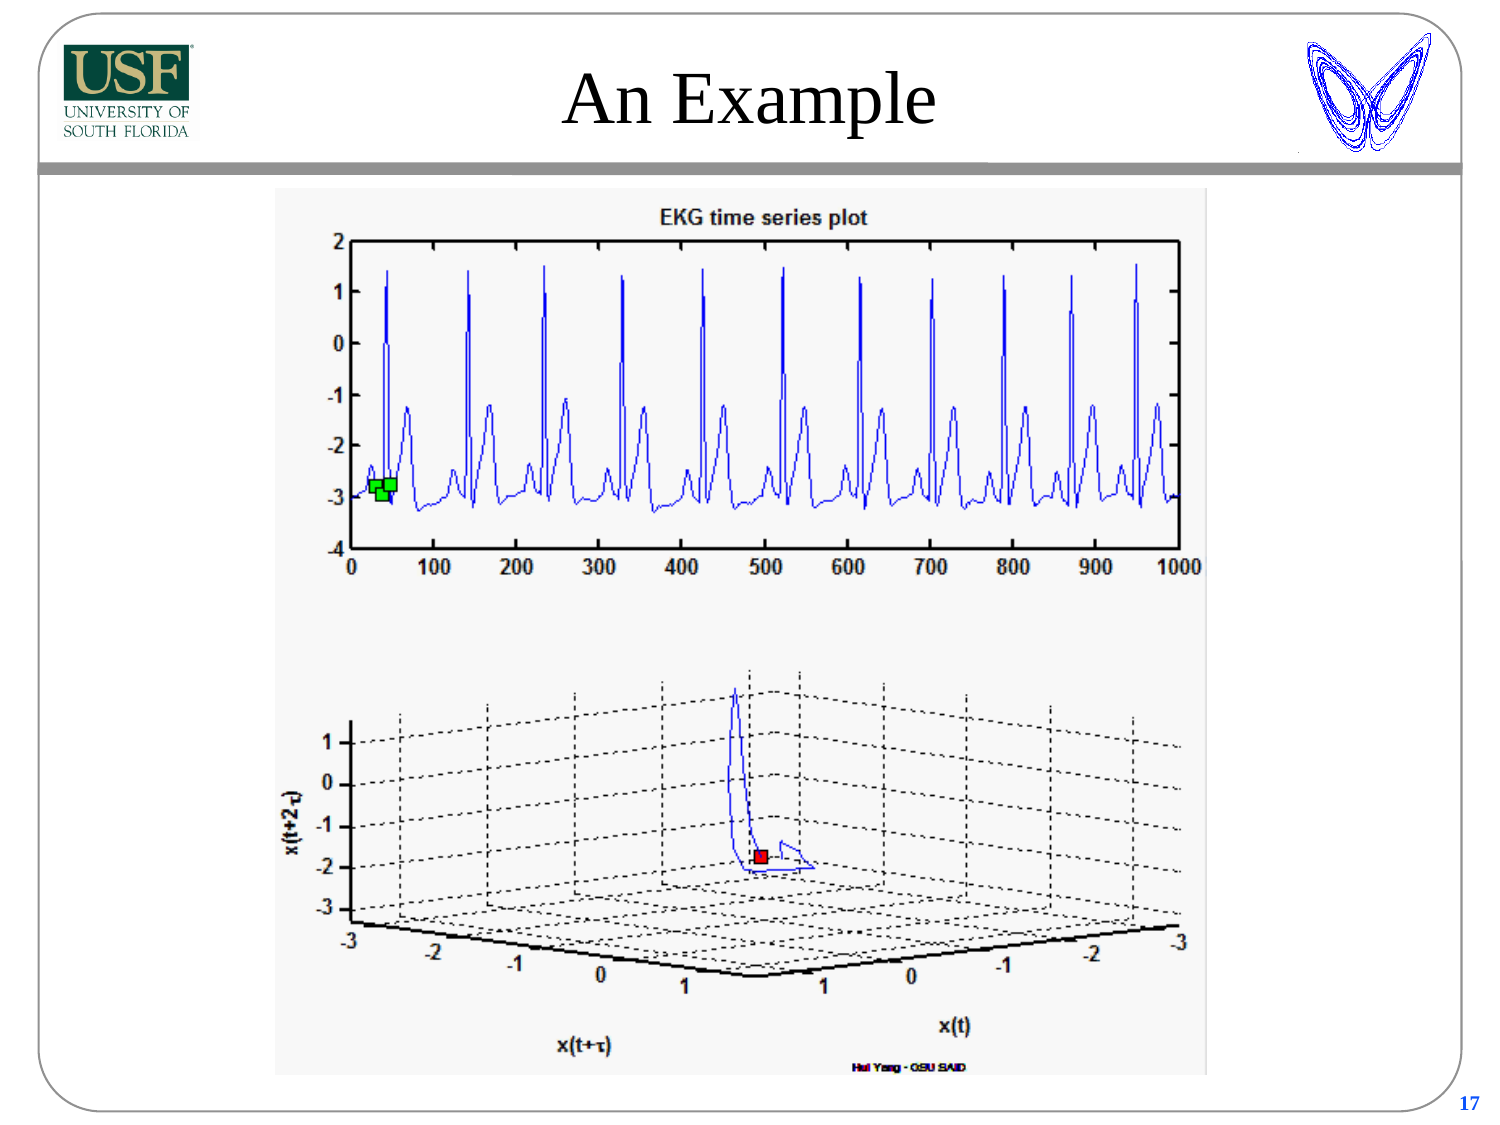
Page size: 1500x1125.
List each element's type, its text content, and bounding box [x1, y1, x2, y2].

title An Example [199, 36, 1301, 151]
picture [1298, 28, 1438, 153]
picture [57, 40, 199, 141]
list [274, 187, 1209, 1076]
